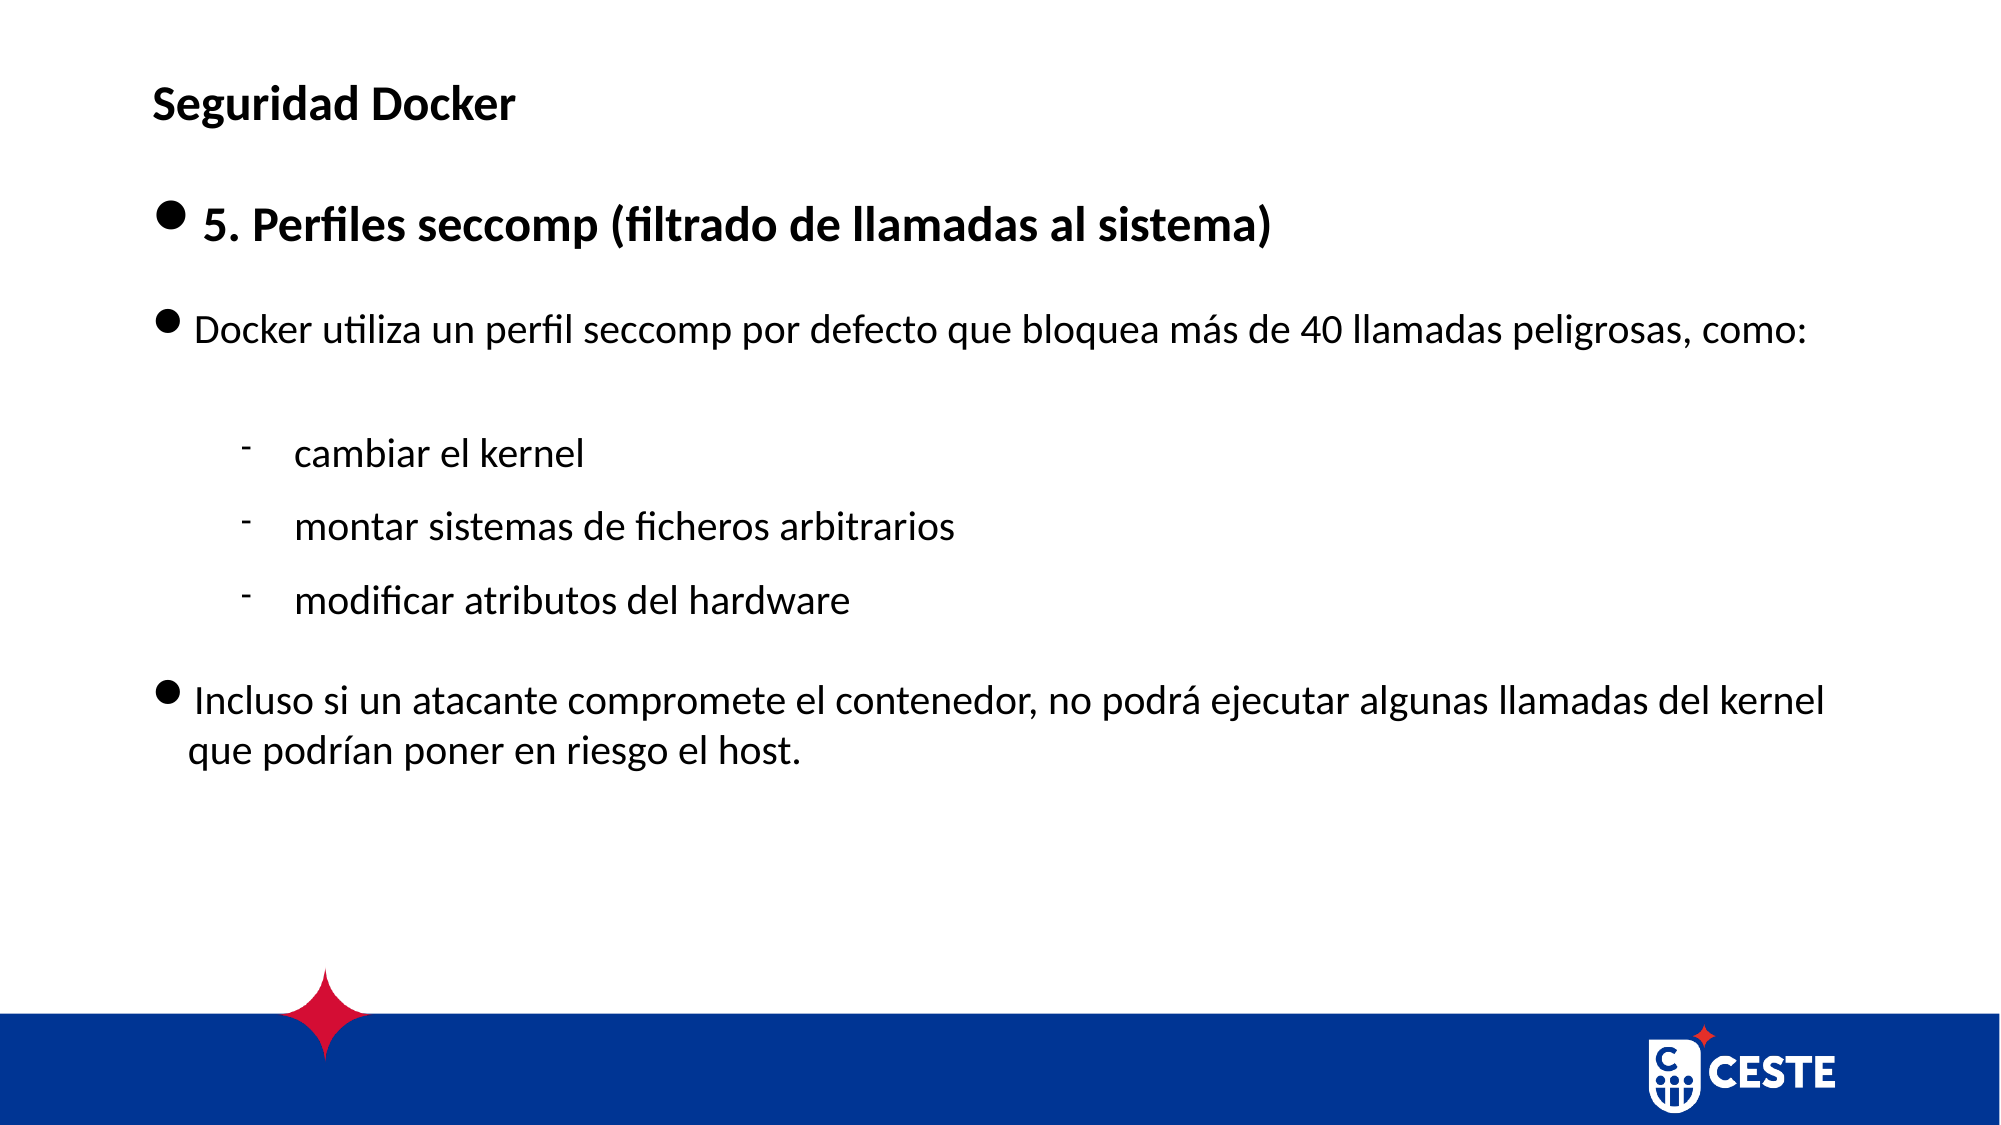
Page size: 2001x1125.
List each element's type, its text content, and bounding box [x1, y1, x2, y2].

picture [1629, 1014, 1854, 1122]
title Seguridad Docker [137, 59, 1863, 149]
text_box 5. Perfiles seccomp (filtrado de llamadas al sistema) Docker utiliza un perfil seccomp por defecto que bloquea más de 40 llamadas peligrosas, como: cambiar el kernel montar sistemas de ficheros arbitrarios modificar atributos del hardware Incluso si un atacante compromete el contenedor, no podrá ejecutar algunas llamadas del kernel que podrían poner en riesgo el host. [137, 184, 1863, 857]
picture [275, 965, 375, 1064]
